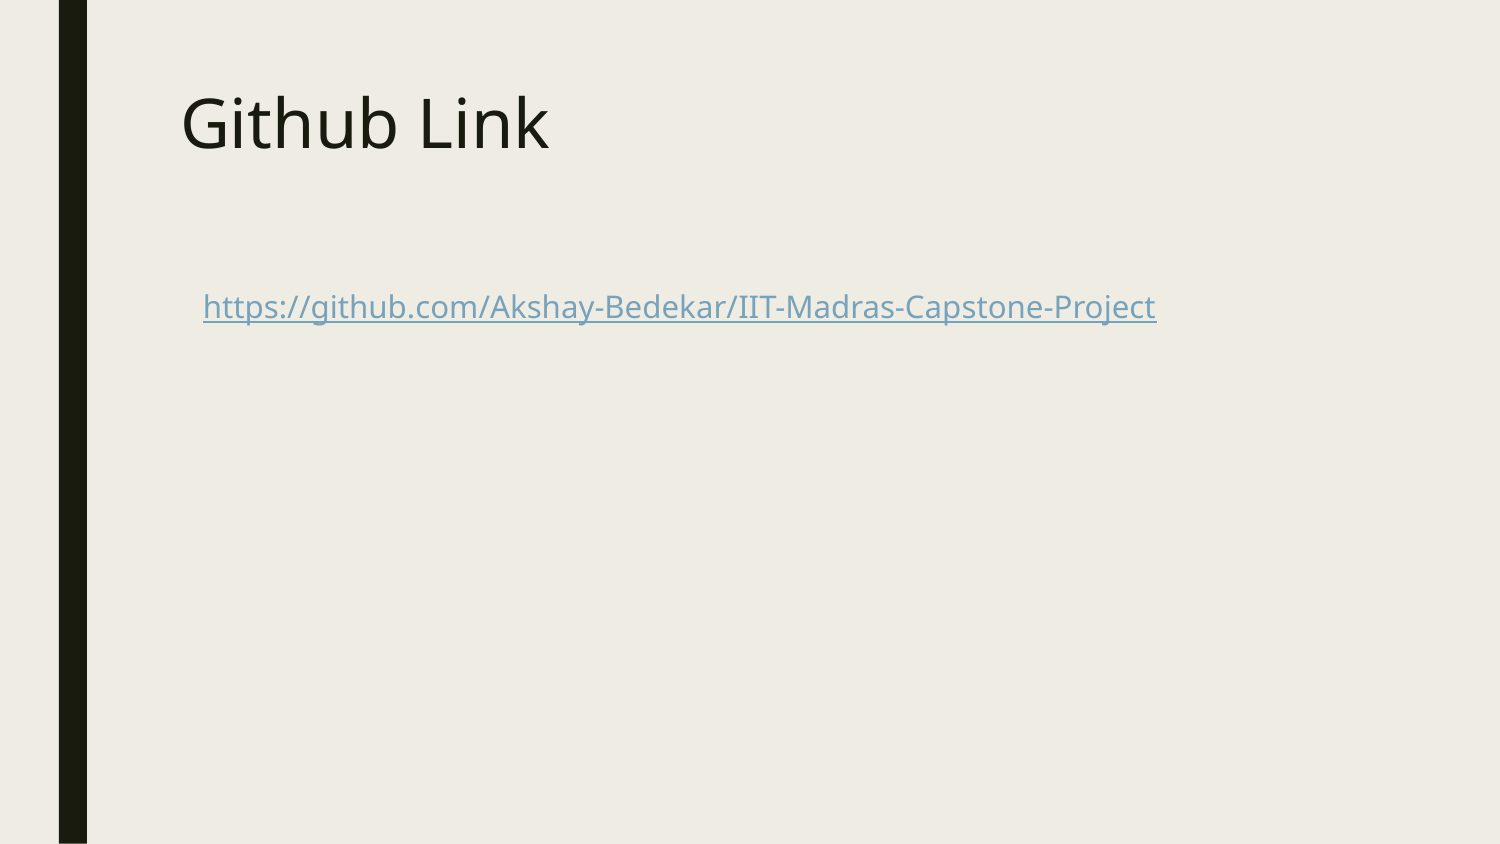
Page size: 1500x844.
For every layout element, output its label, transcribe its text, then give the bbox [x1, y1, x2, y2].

list https://github.com/Akshay-Bedekar/IIT-Madras-Capstone-Project [168, 281, 1351, 722]
title Github Link [168, 84, 1351, 268]
